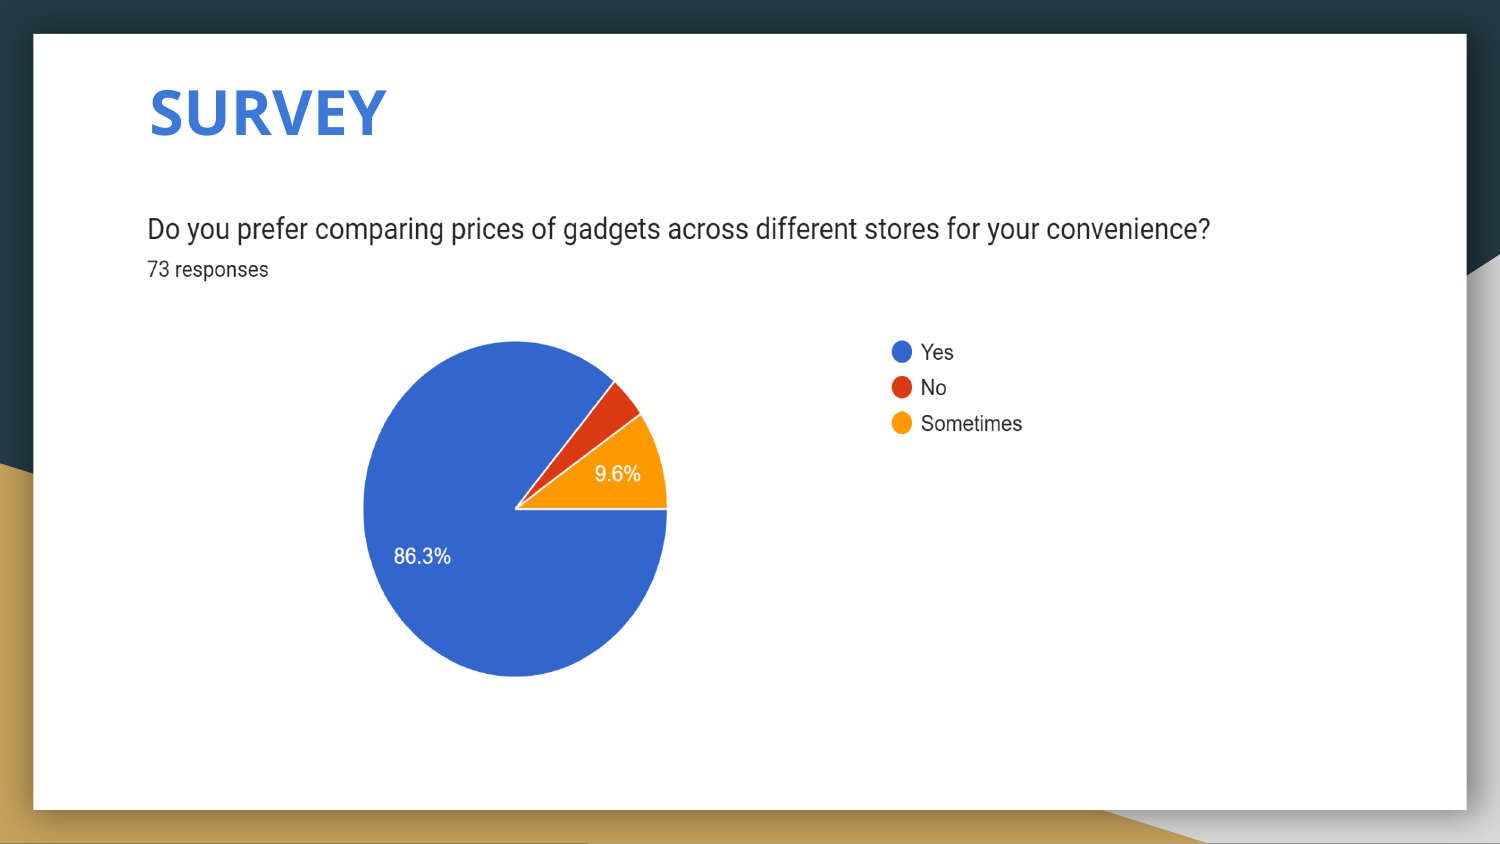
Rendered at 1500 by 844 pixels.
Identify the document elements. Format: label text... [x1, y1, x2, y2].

title SURVEY [134, 57, 1366, 215]
picture [106, 164, 1349, 742]
